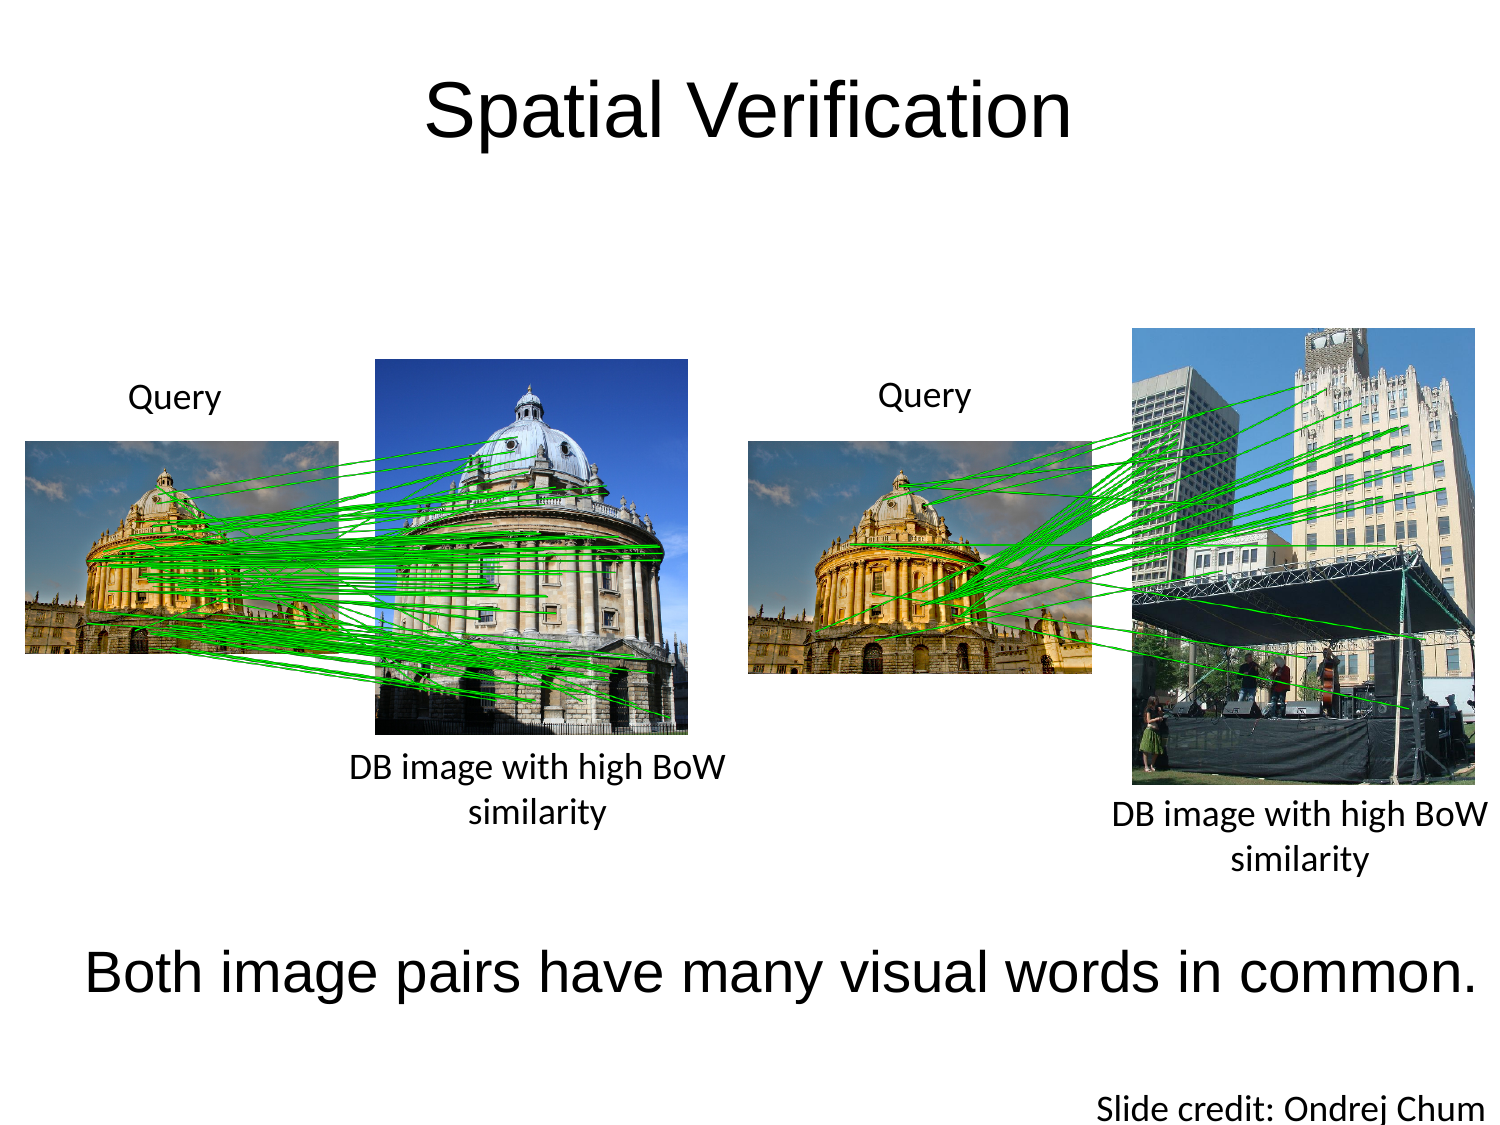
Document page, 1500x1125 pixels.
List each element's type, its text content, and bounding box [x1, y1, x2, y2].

text_box Slide credit: Ondrej Chum [1081, 1076, 1500, 1125]
picture [748, 327, 1475, 785]
text_box DB image with high BoW similarity [1087, 781, 1500, 887]
title Spatial Verification [73, 12, 1424, 200]
text_box DB image with high BoW similarity [324, 734, 750, 840]
text_box Both image pairs have many visual words in common. [69, 926, 1496, 1012]
picture [25, 359, 688, 735]
